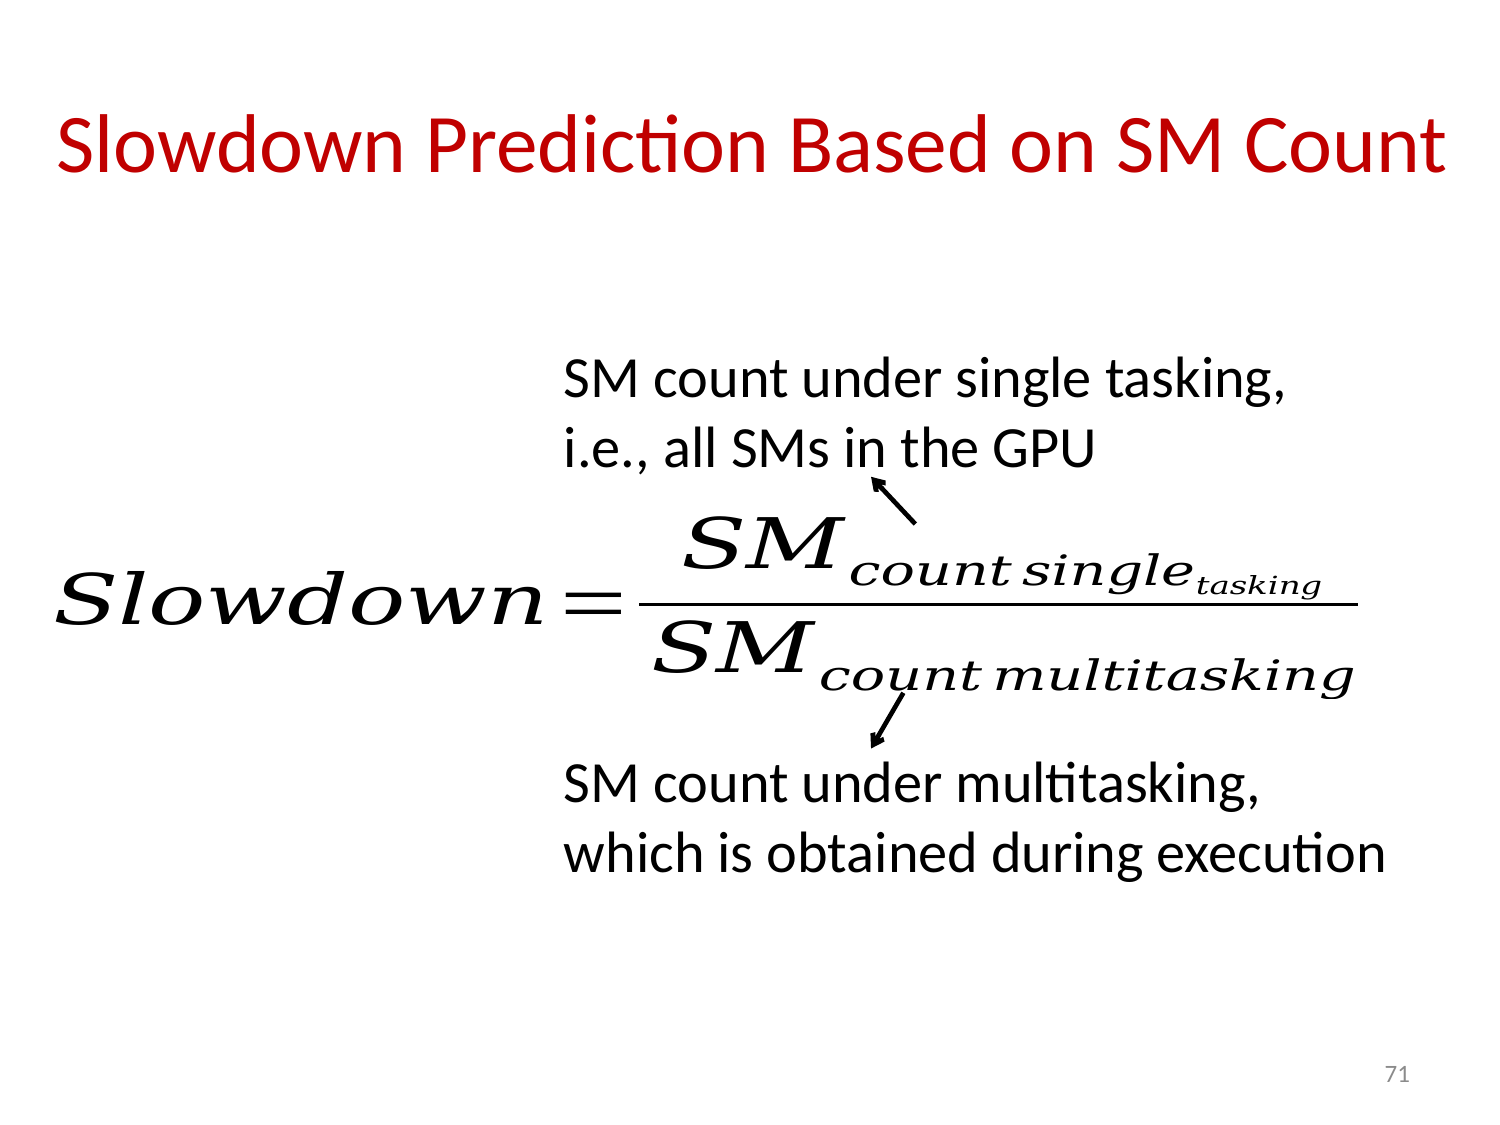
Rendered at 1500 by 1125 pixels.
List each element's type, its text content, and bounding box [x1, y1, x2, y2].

list [75, 262, 1483, 1106]
text_box SM count under multitasking, which is obtained during execution [549, 736, 1424, 892]
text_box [870, 692, 904, 749]
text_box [870, 476, 916, 525]
title Slowdown Prediction Based on SM Count [0, 45, 1500, 233]
text_box SM count under single tasking, i.e., all SMs in the GPU [549, 332, 1317, 487]
slide_number 71 [1074, 1042, 1425, 1103]
